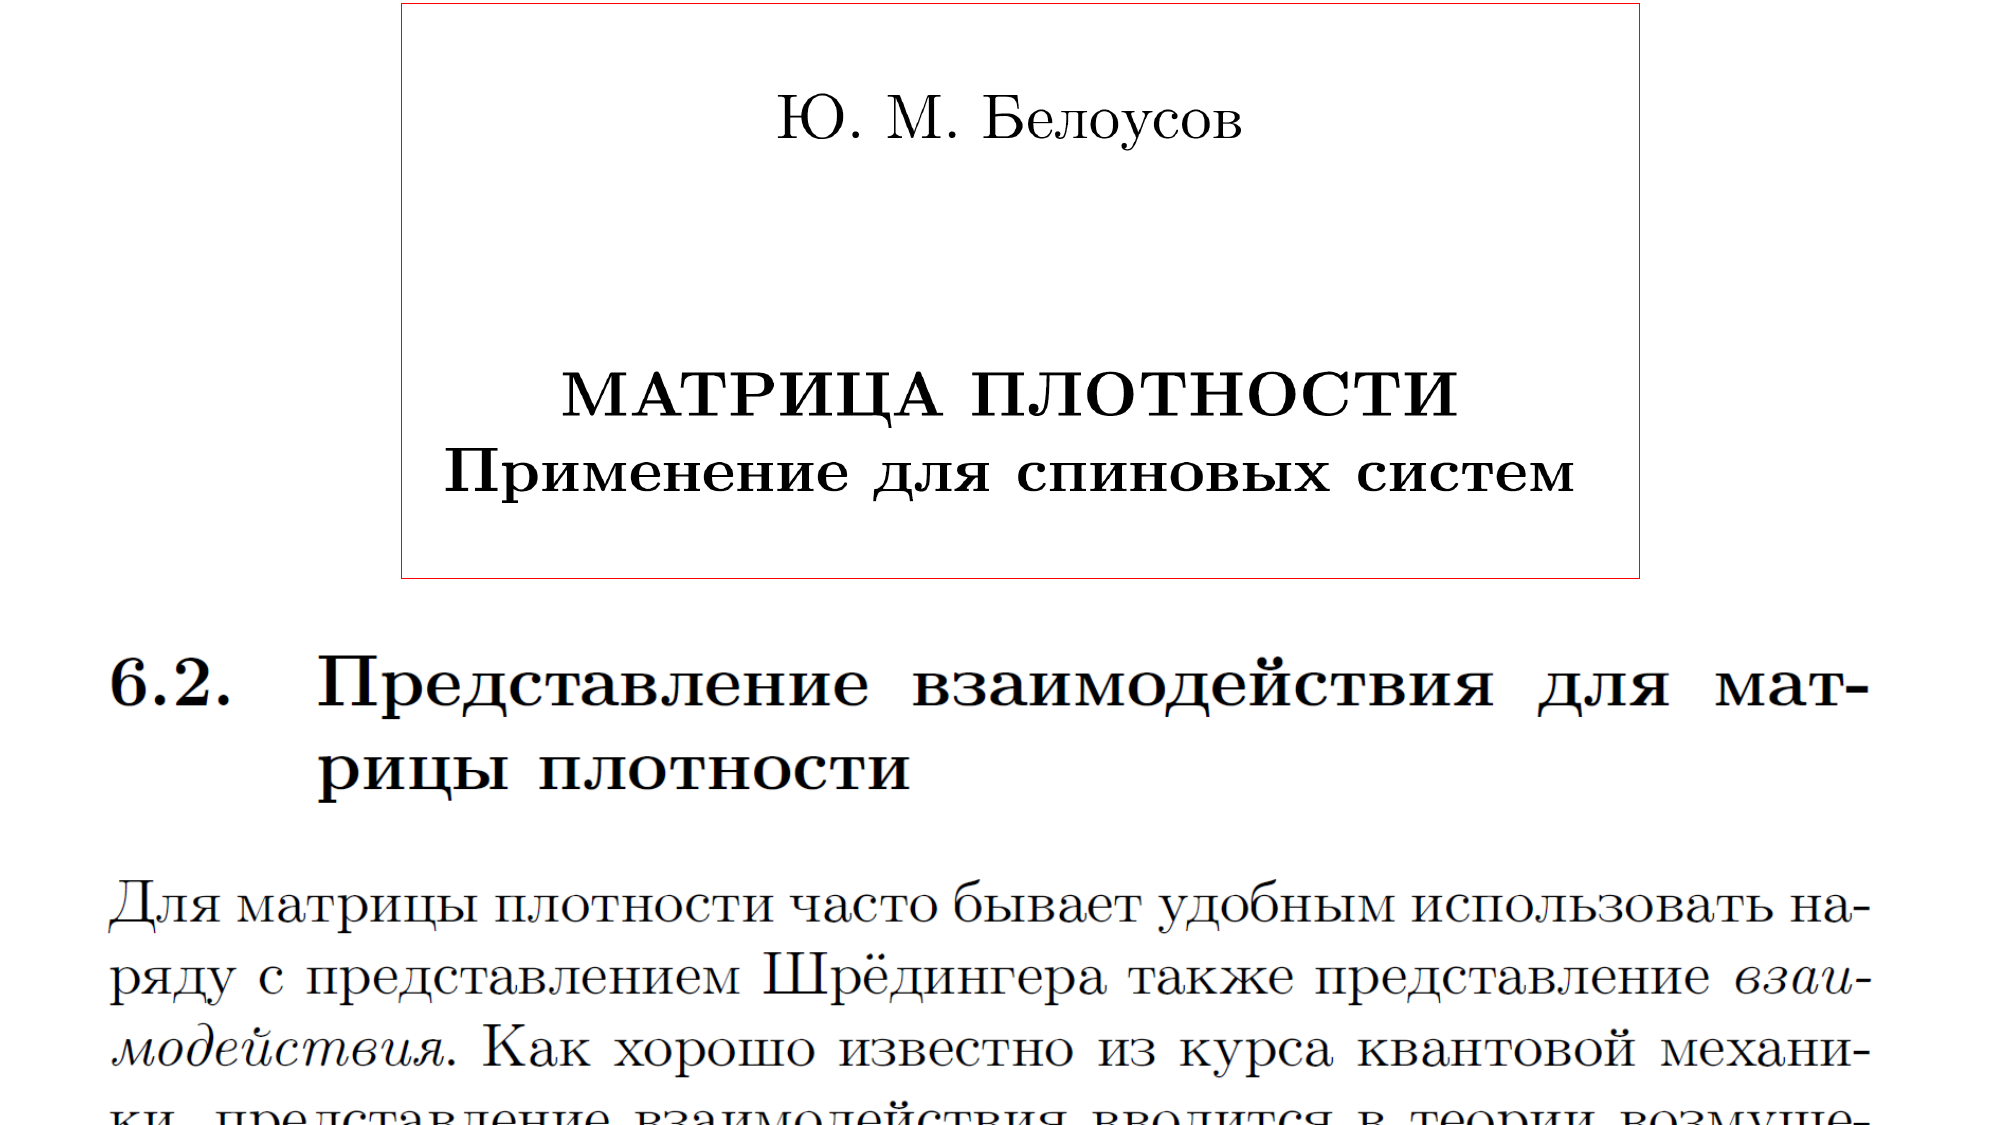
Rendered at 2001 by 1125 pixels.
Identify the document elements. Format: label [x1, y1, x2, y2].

picture [401, 3, 1640, 579]
picture [63, 628, 1910, 1125]
